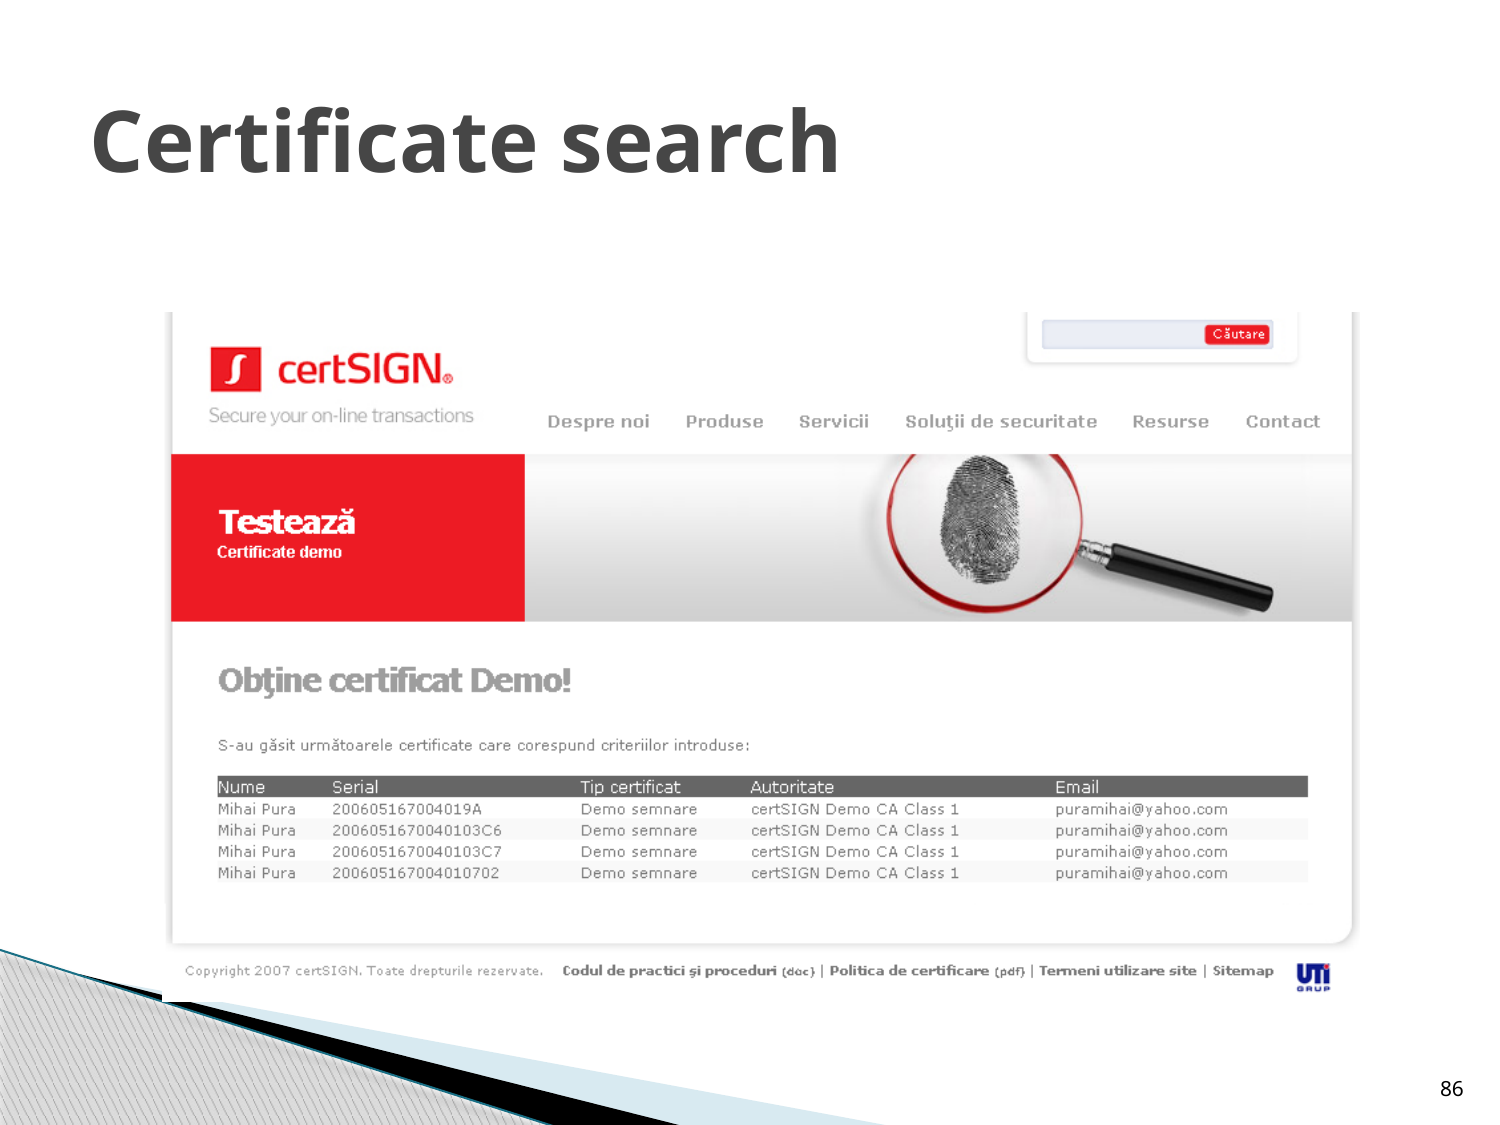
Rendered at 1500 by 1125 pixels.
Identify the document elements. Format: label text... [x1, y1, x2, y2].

slide_number 86 [1418, 1051, 1479, 1112]
title Certificate search [75, 45, 1425, 233]
picture [162, 312, 1360, 1002]
